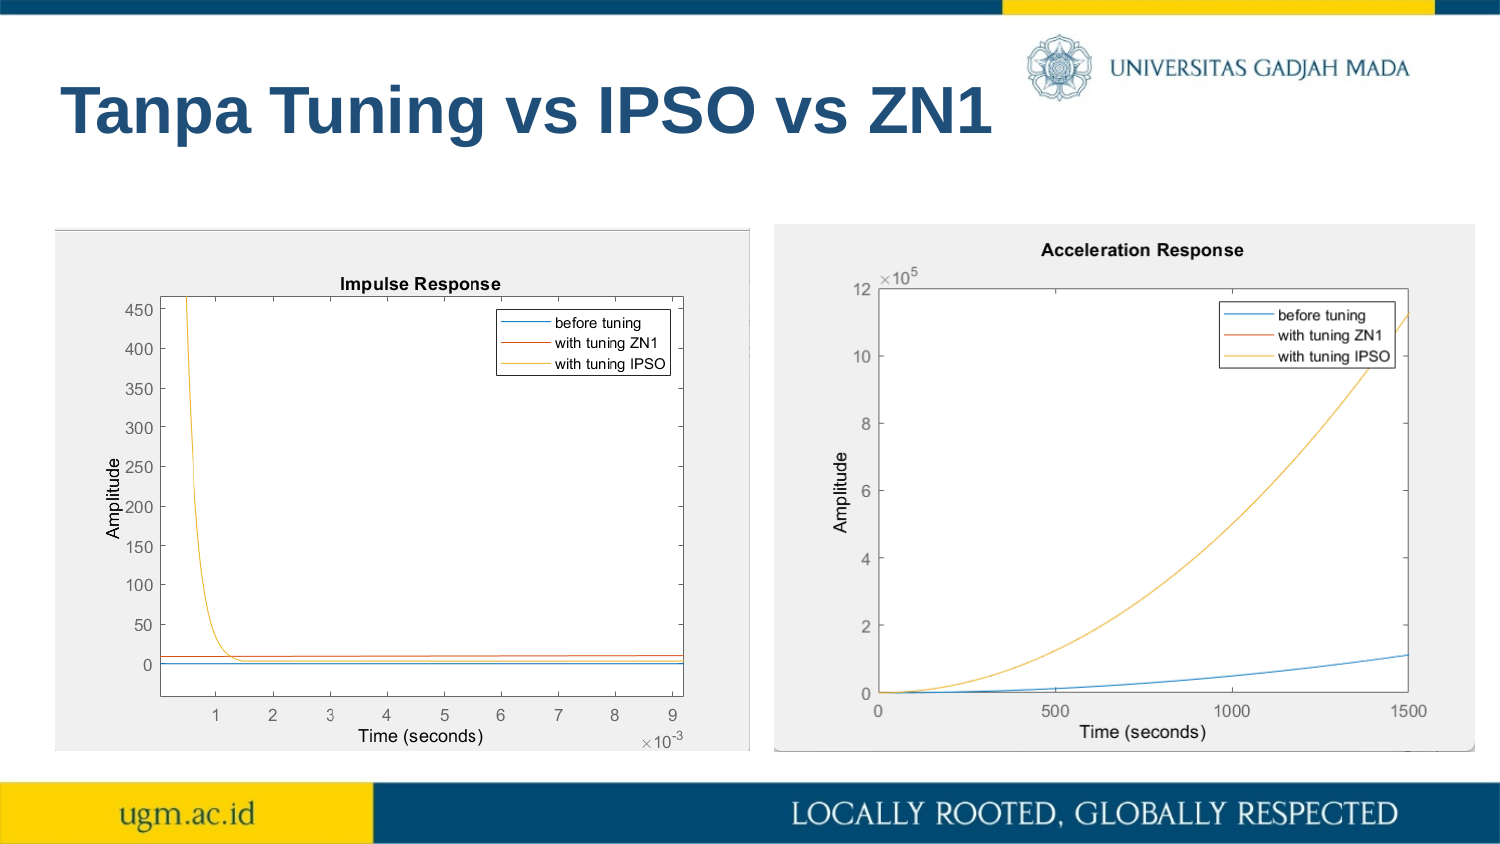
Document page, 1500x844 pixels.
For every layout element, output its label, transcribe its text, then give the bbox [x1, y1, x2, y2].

title Tanpa Tuning vs IPSO vs ZN1 [48, 23, 1175, 200]
picture [0, 0, 1500, 844]
